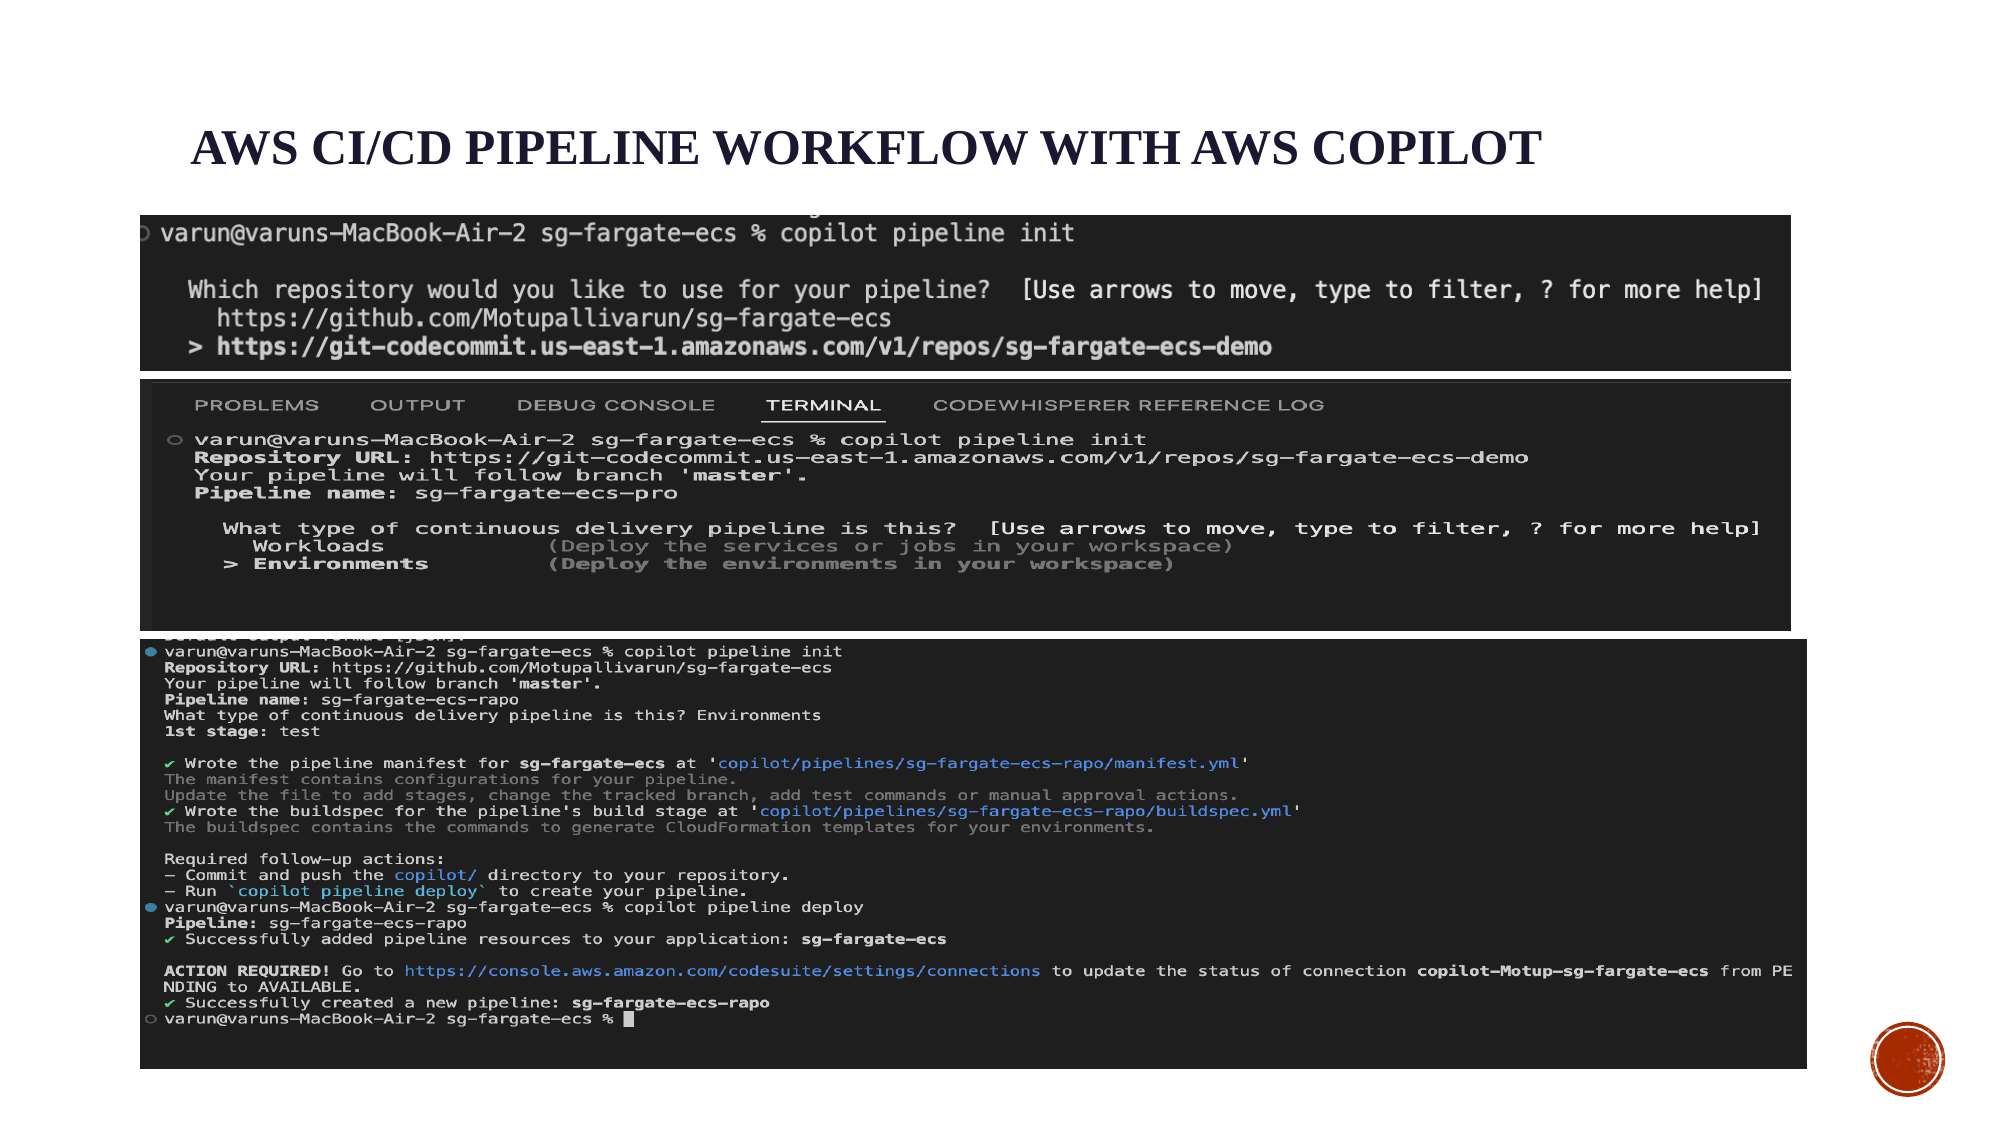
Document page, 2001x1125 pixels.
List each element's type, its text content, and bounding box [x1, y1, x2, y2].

title AWS CI/CD Pipeline Workflow with AWS Copilot [175, 79, 1826, 218]
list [140, 215, 1791, 371]
picture [140, 639, 1807, 1069]
picture [140, 379, 1791, 631]
